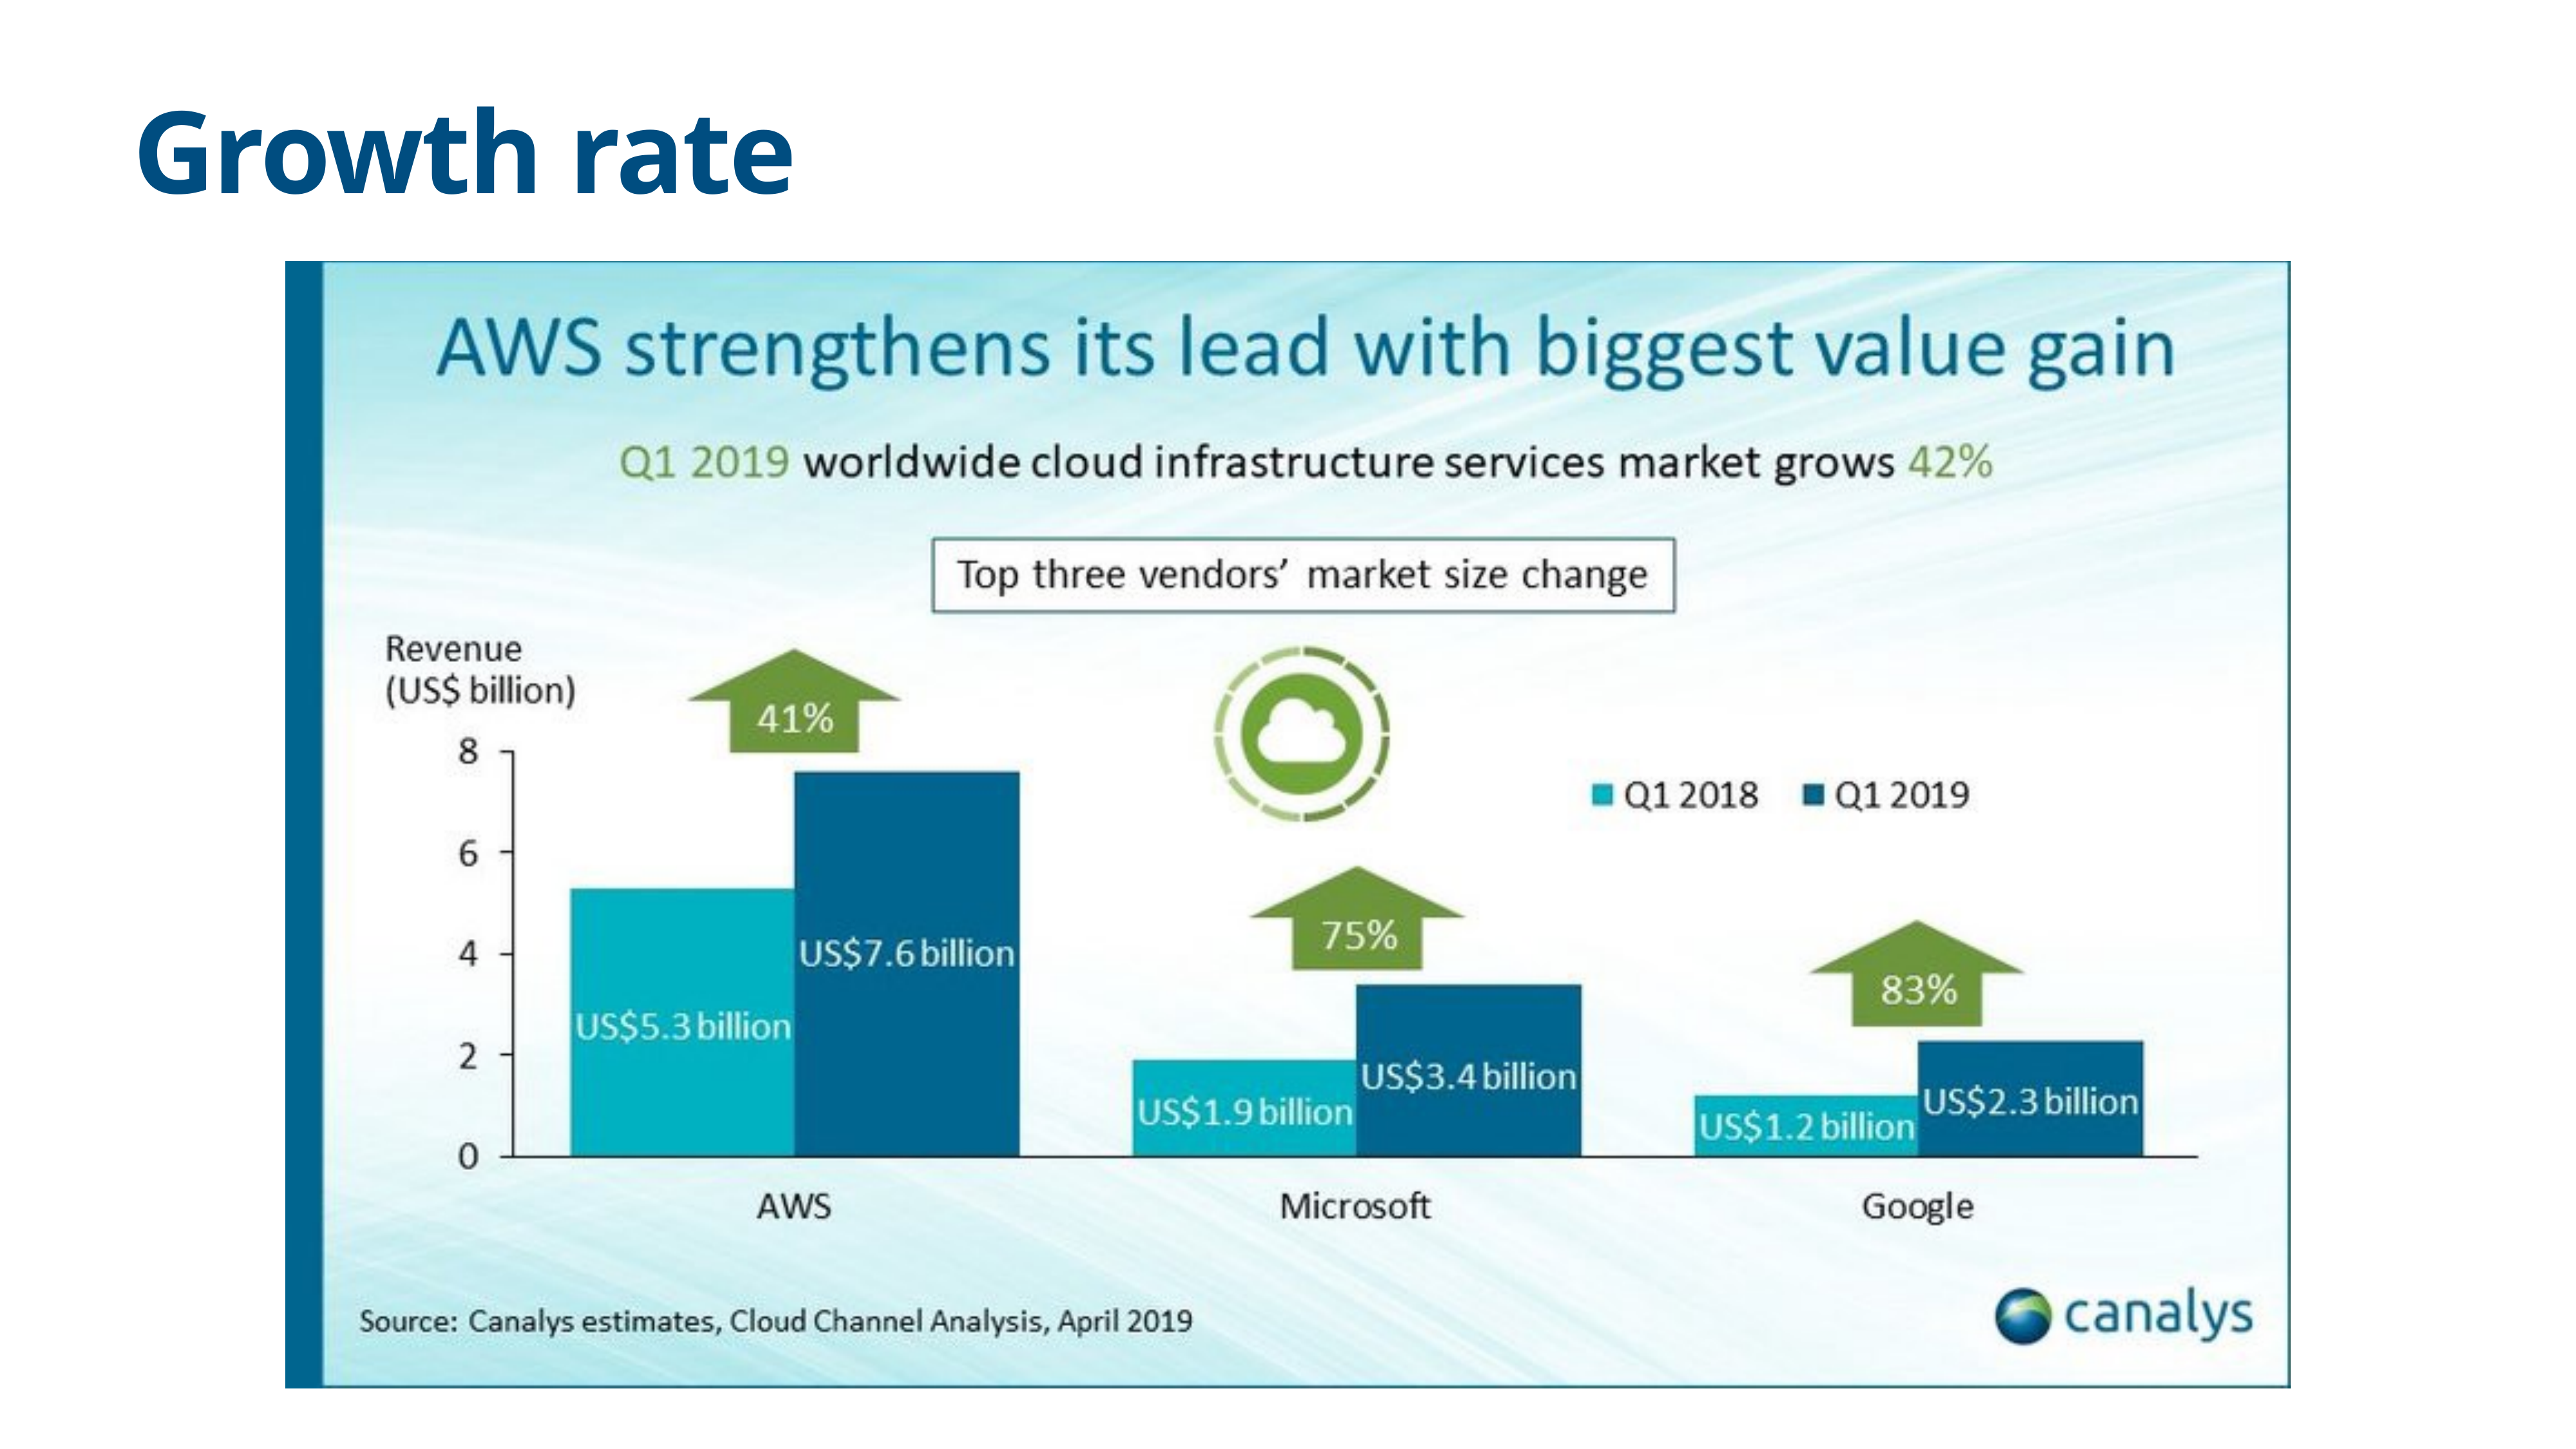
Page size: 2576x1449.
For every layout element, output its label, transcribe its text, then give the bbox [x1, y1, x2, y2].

picture [320, 261, 2291, 1389]
title Growth rate [127, 100, 2449, 252]
